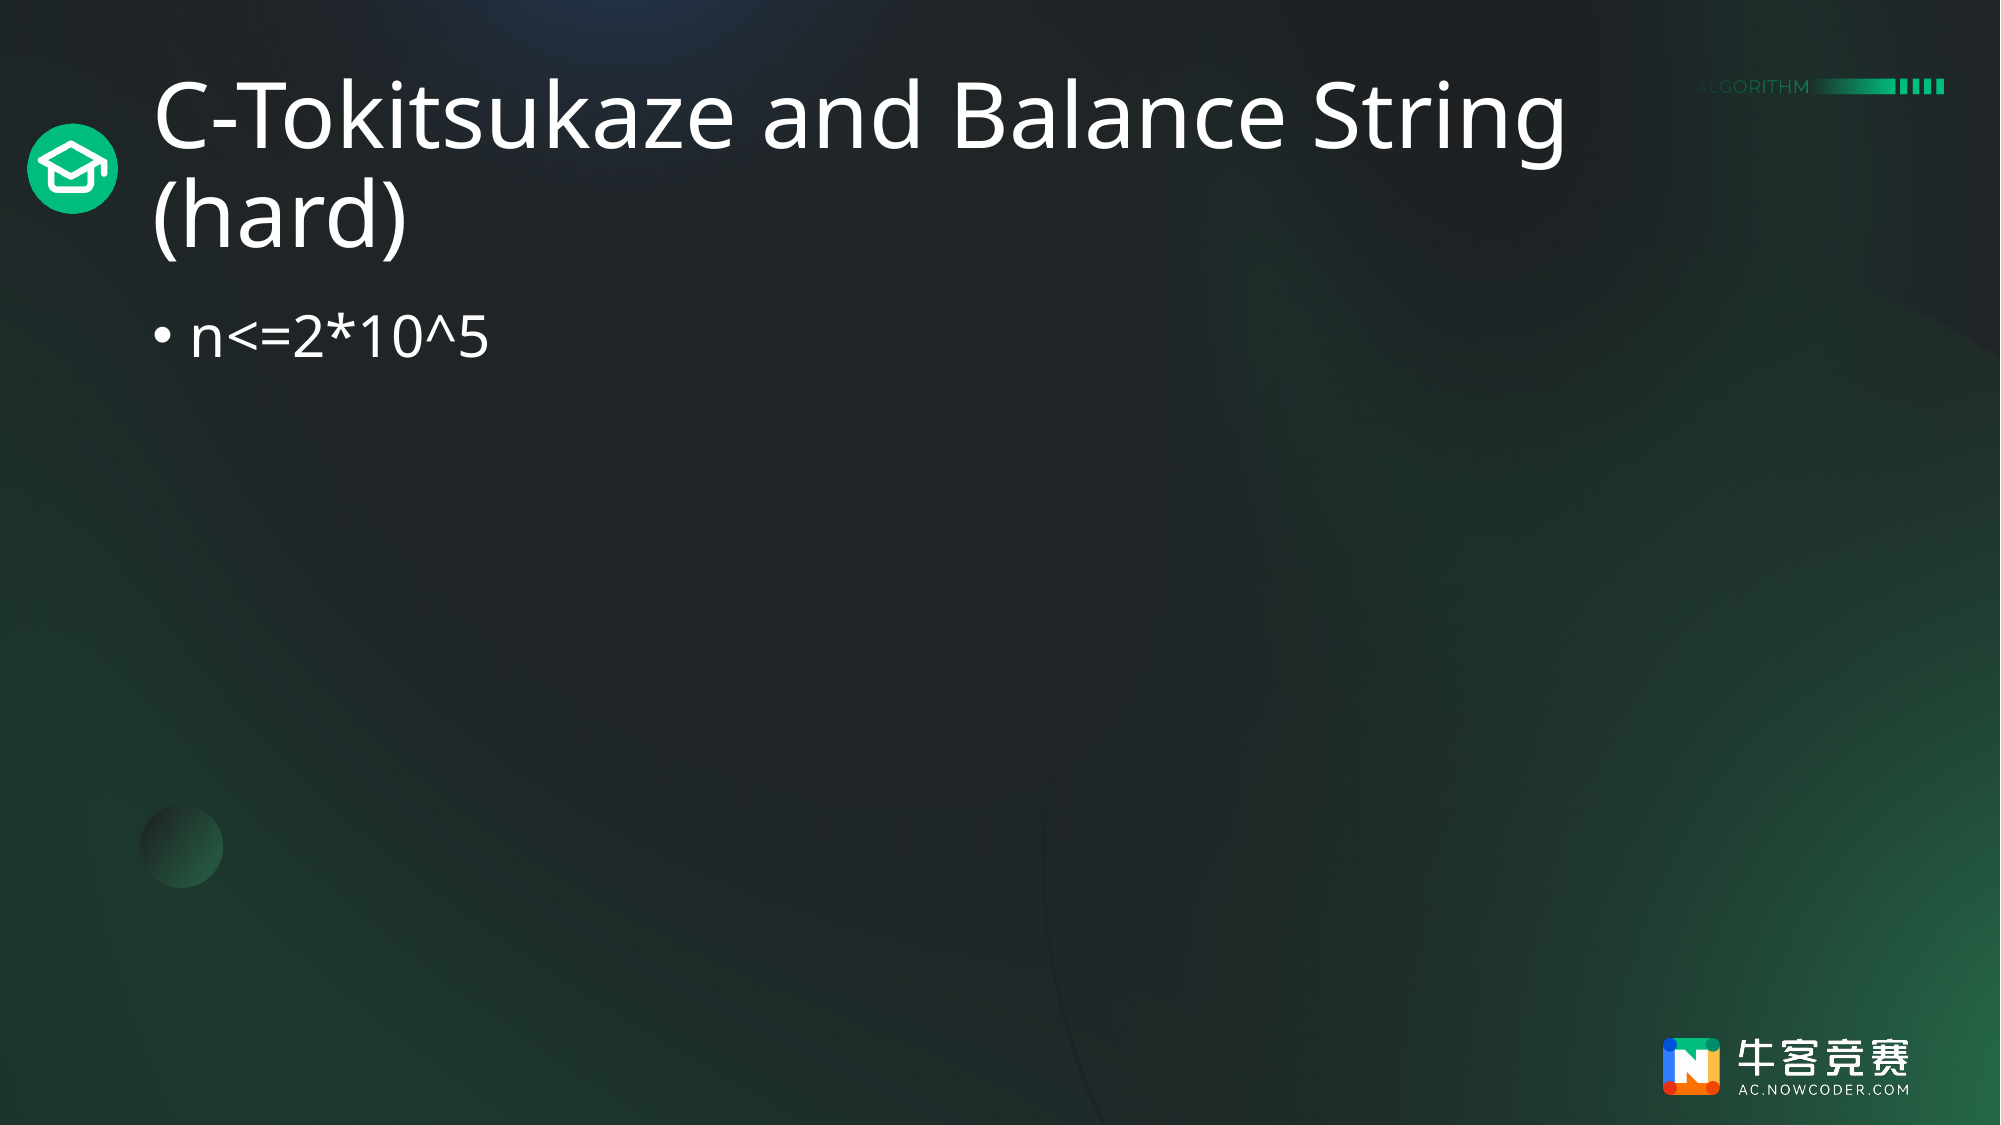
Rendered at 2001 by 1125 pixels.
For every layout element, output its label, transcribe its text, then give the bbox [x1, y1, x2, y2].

list n<=2*10^5 [137, 299, 1863, 1014]
picture [0, 0, 2000, 1125]
title C-Tokitsukaze and Balance String (hard) [137, 59, 1863, 278]
